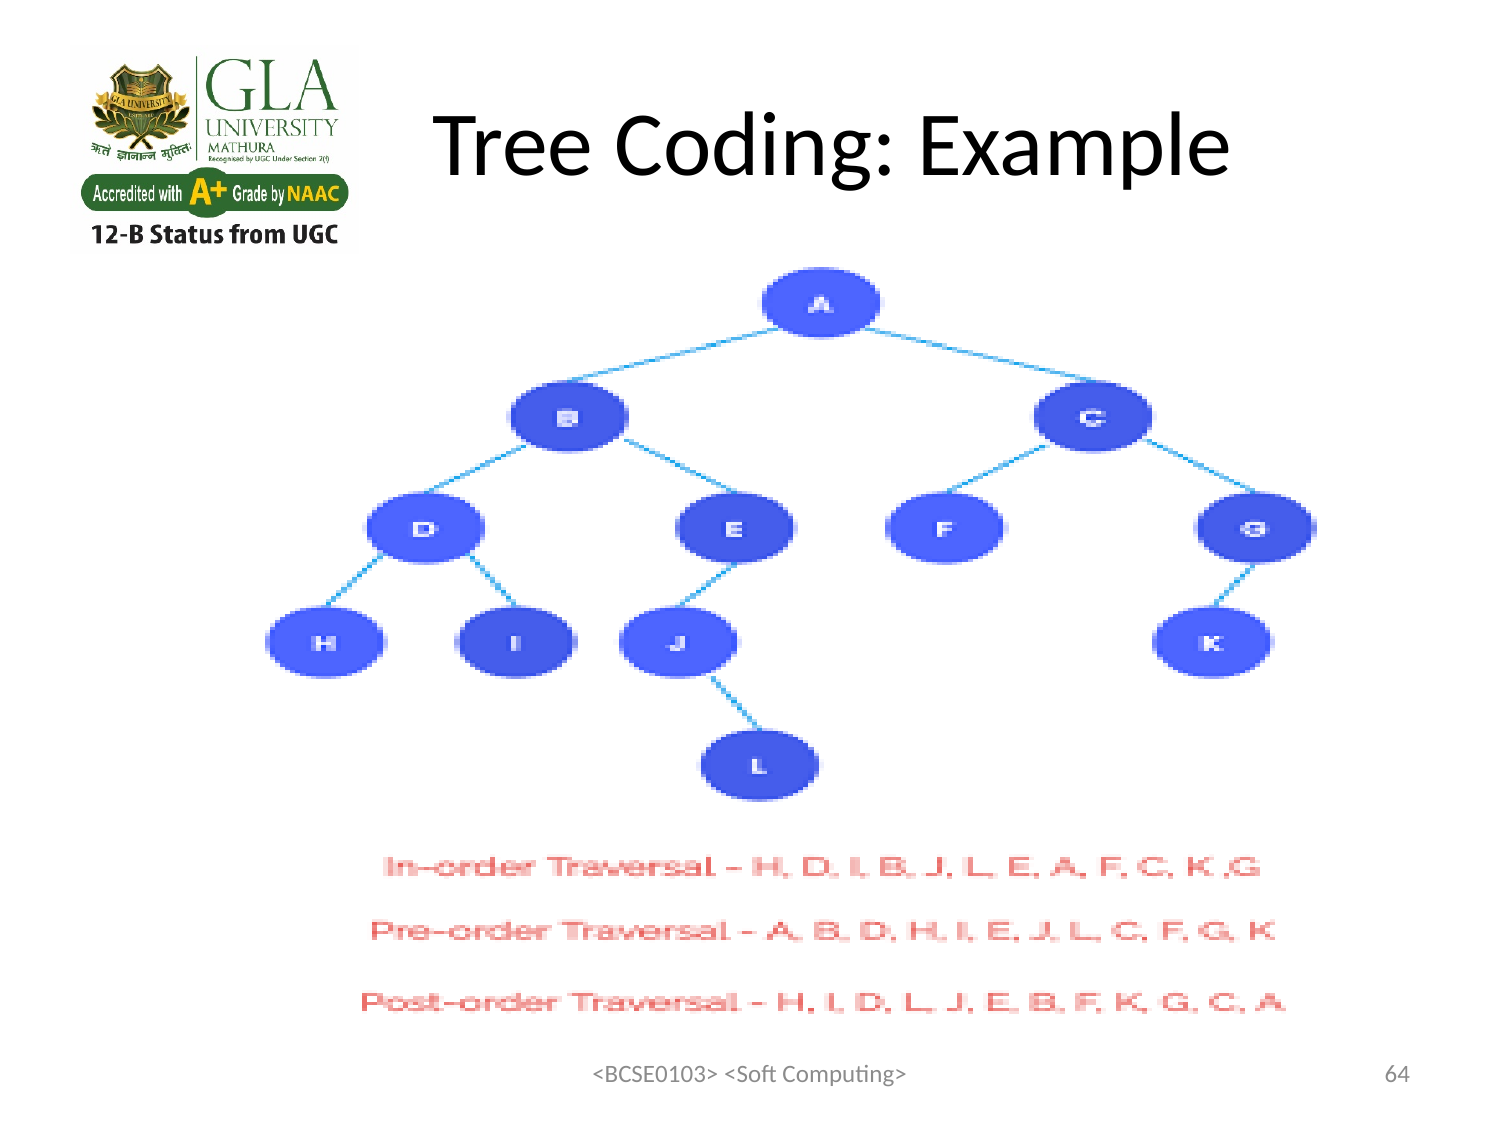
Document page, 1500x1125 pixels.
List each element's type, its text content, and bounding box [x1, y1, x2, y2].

slide_number 64 [1074, 1042, 1425, 1103]
footer <BCSE0103> <Soft Computing> [512, 1042, 988, 1103]
title Tree Coding: Example [361, 45, 1425, 233]
picture [70, 45, 359, 255]
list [265, 266, 1318, 1024]
